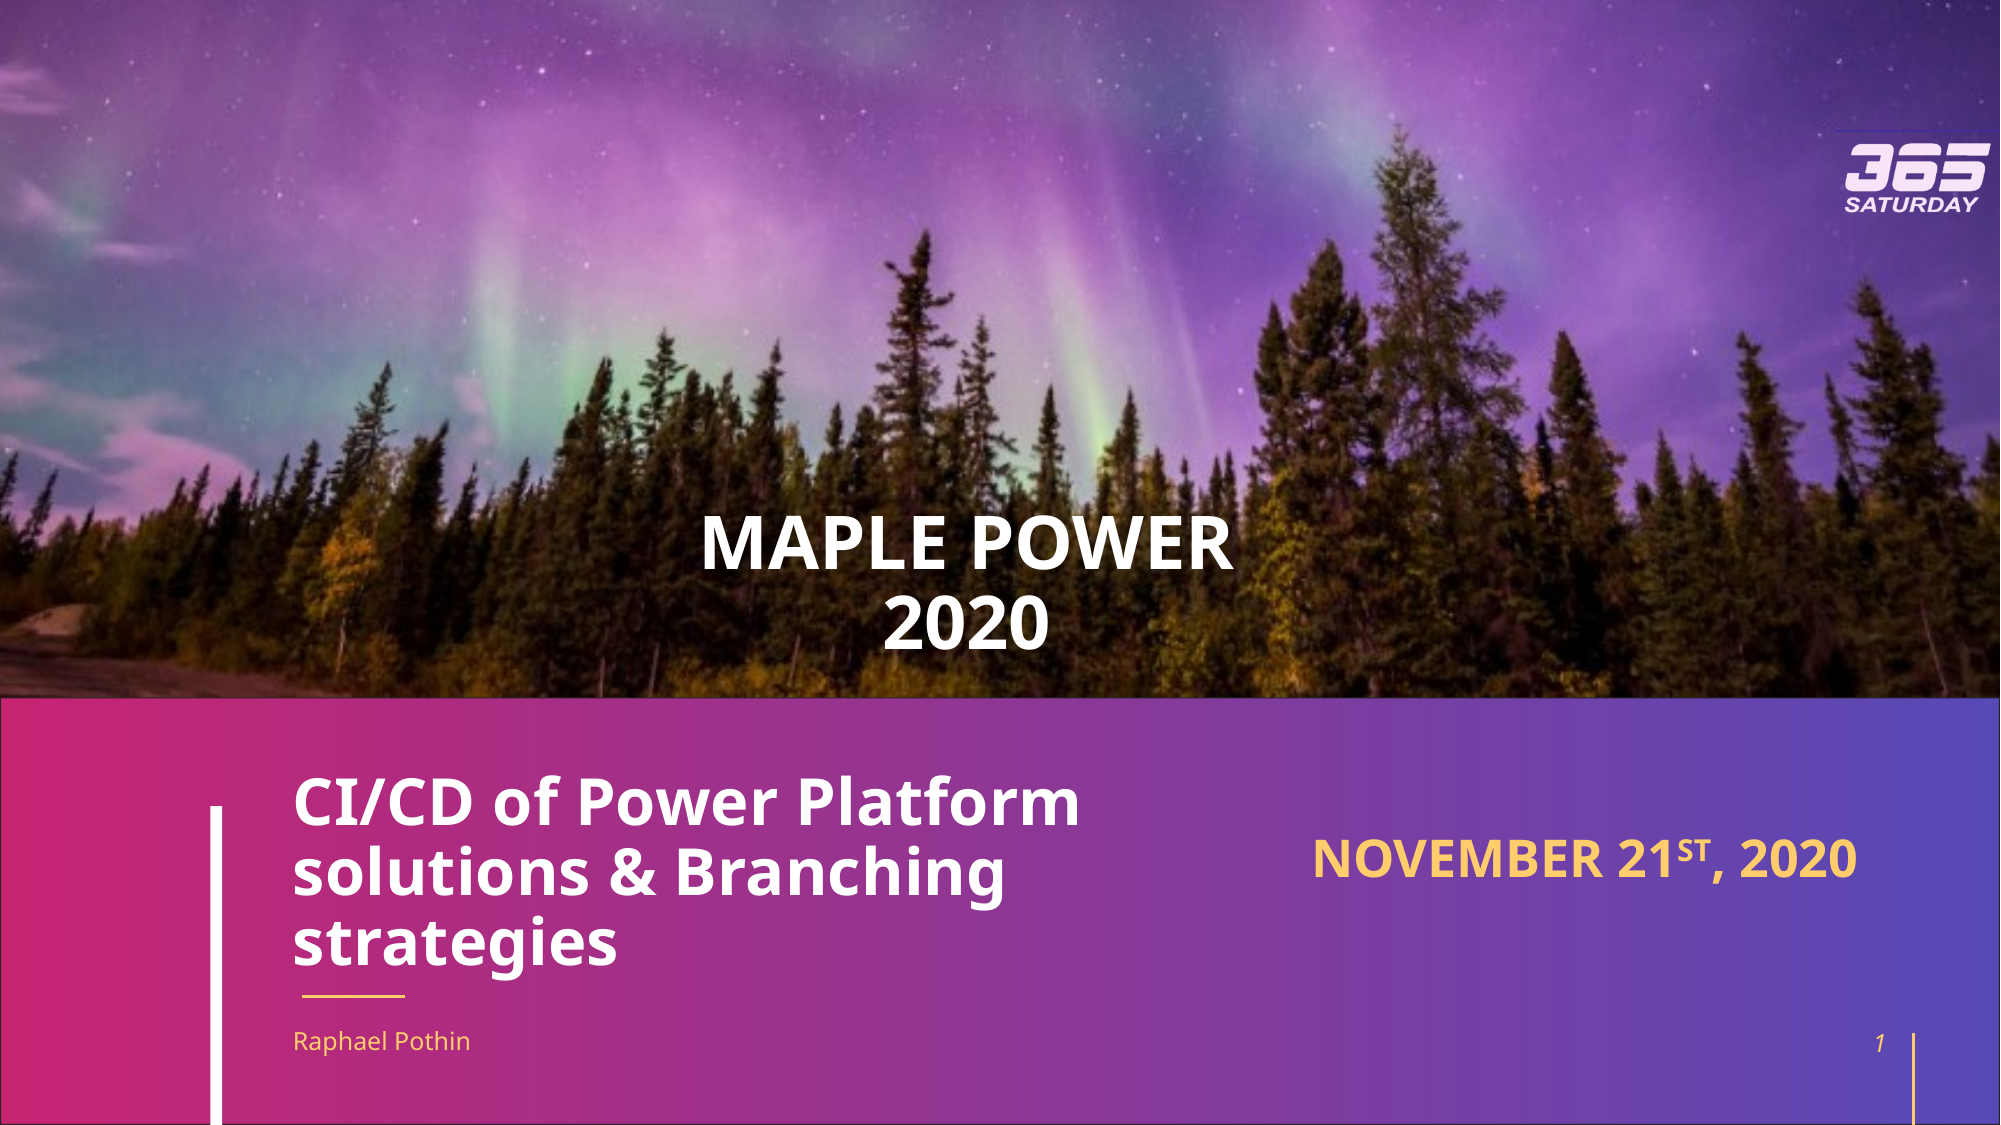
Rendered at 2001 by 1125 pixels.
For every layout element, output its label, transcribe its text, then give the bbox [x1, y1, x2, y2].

footer Raphael Pothin [277, 1010, 813, 1071]
title CI/CD of Power Platform solutions & Branching strategies [277, 758, 1165, 987]
text_box NOVEMBER 21ST, 2020 [1295, 824, 1919, 1011]
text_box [0, 0, 2000, 698]
slide_number 1 [1451, 1015, 1902, 1075]
